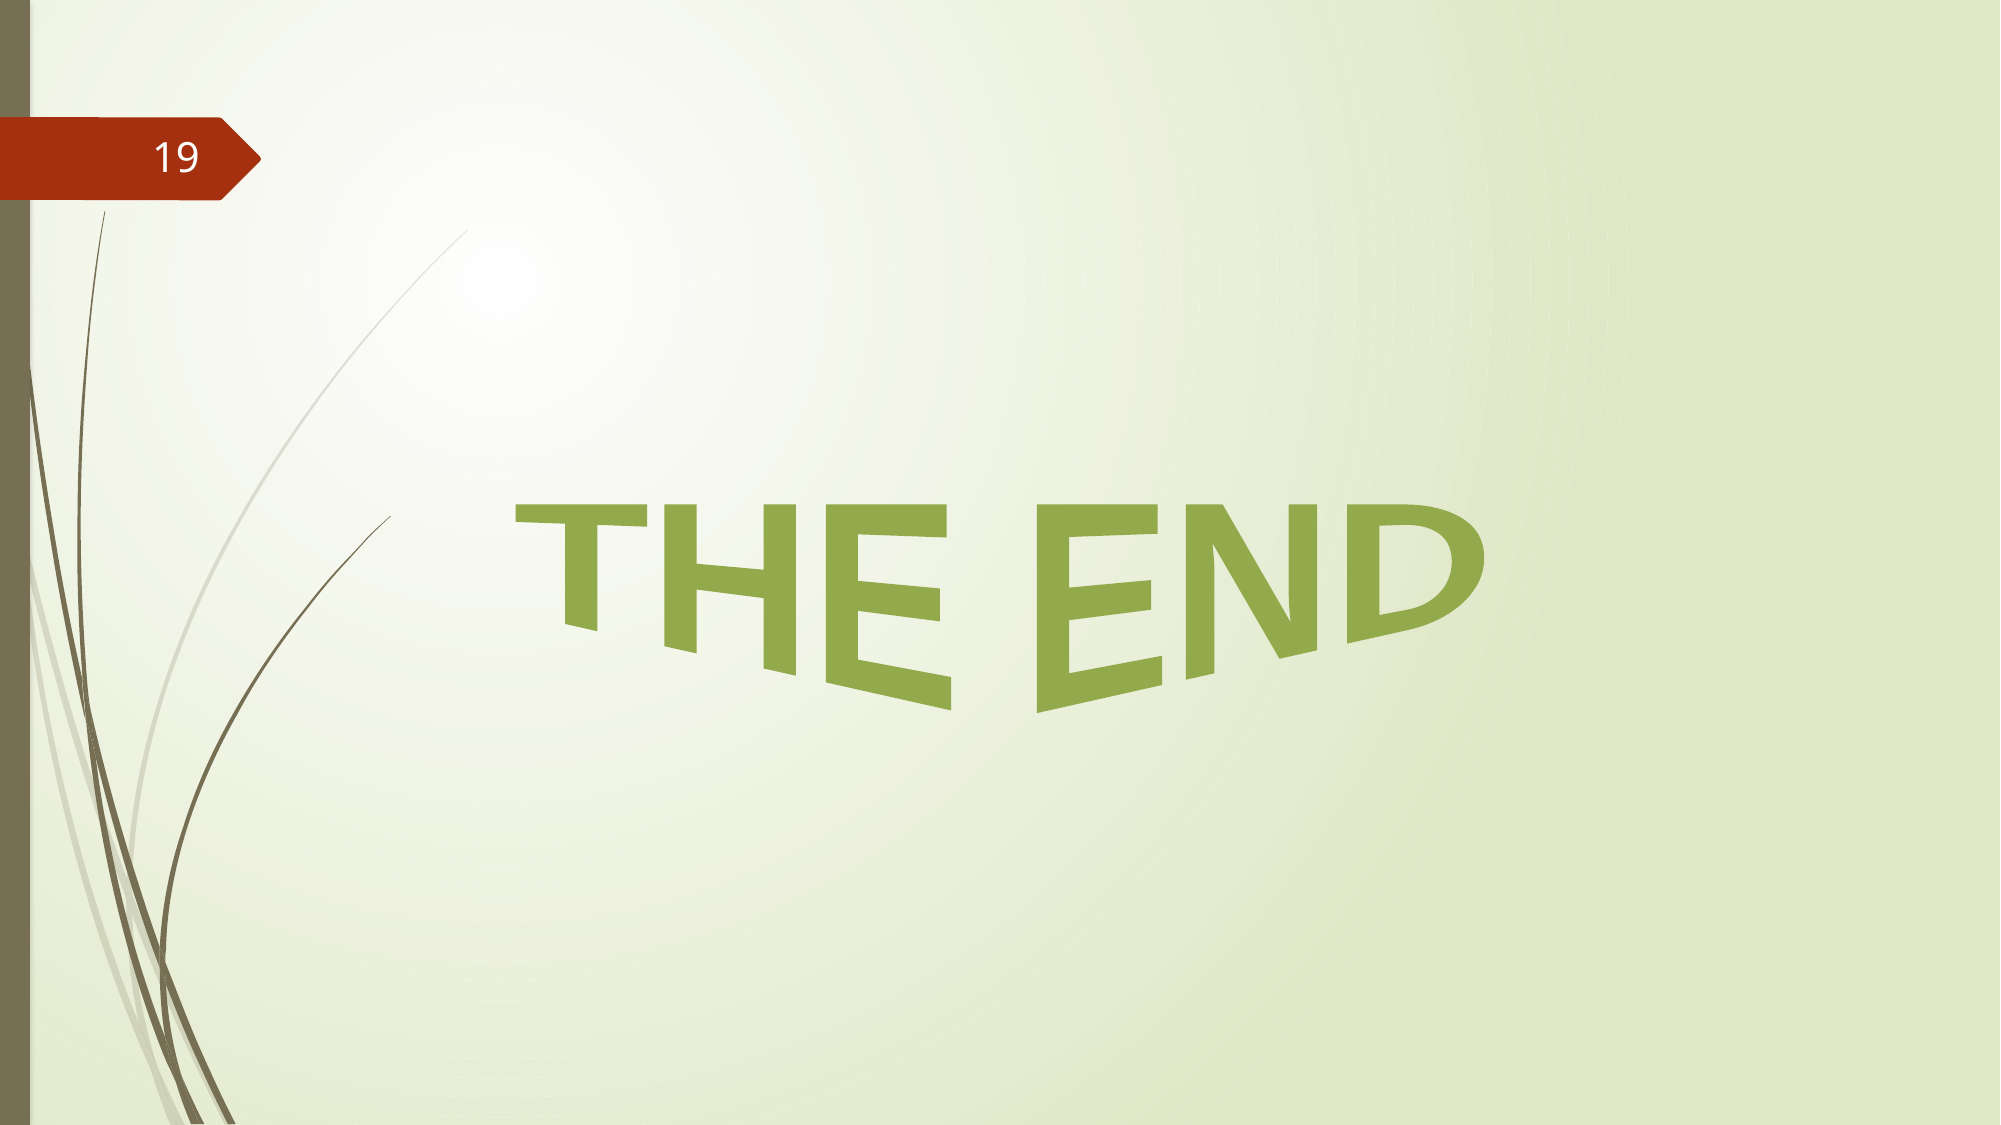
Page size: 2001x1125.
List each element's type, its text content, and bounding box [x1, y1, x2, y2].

slide_number 19 [87, 129, 216, 190]
